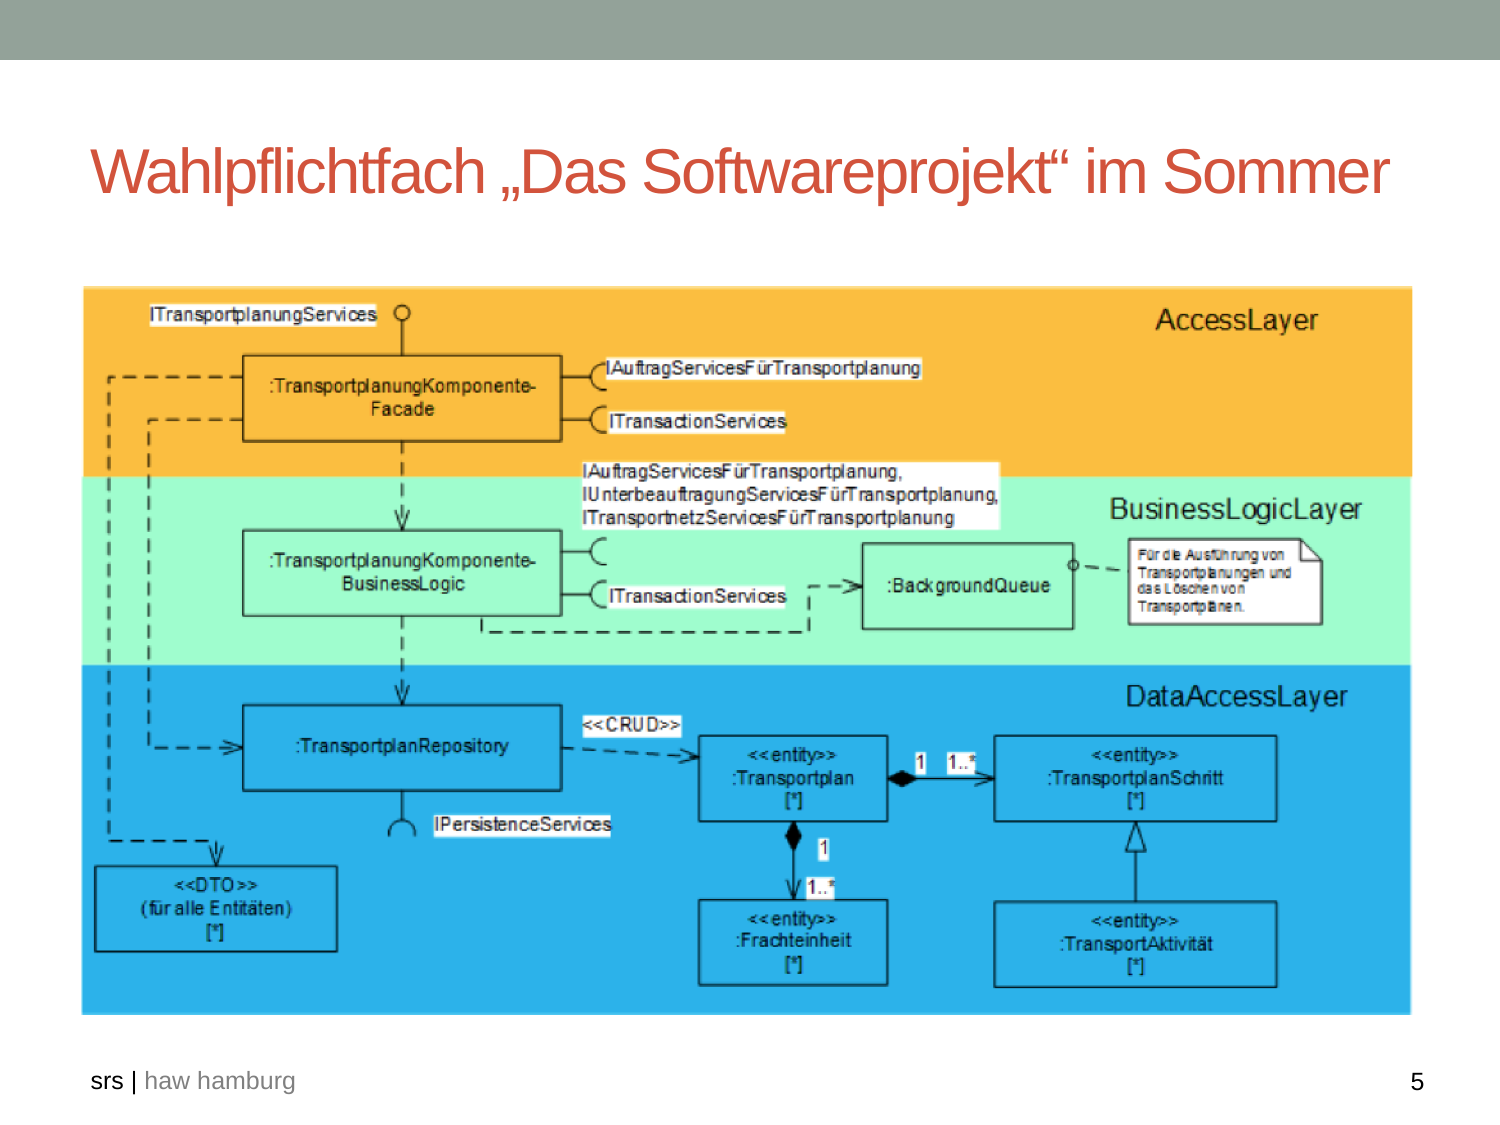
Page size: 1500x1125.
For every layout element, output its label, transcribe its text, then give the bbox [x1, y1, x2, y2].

picture [76, 278, 1418, 1017]
title Wahlpflichtfach „Das Softwareprojekt“ im Sommer [75, 87, 1425, 250]
